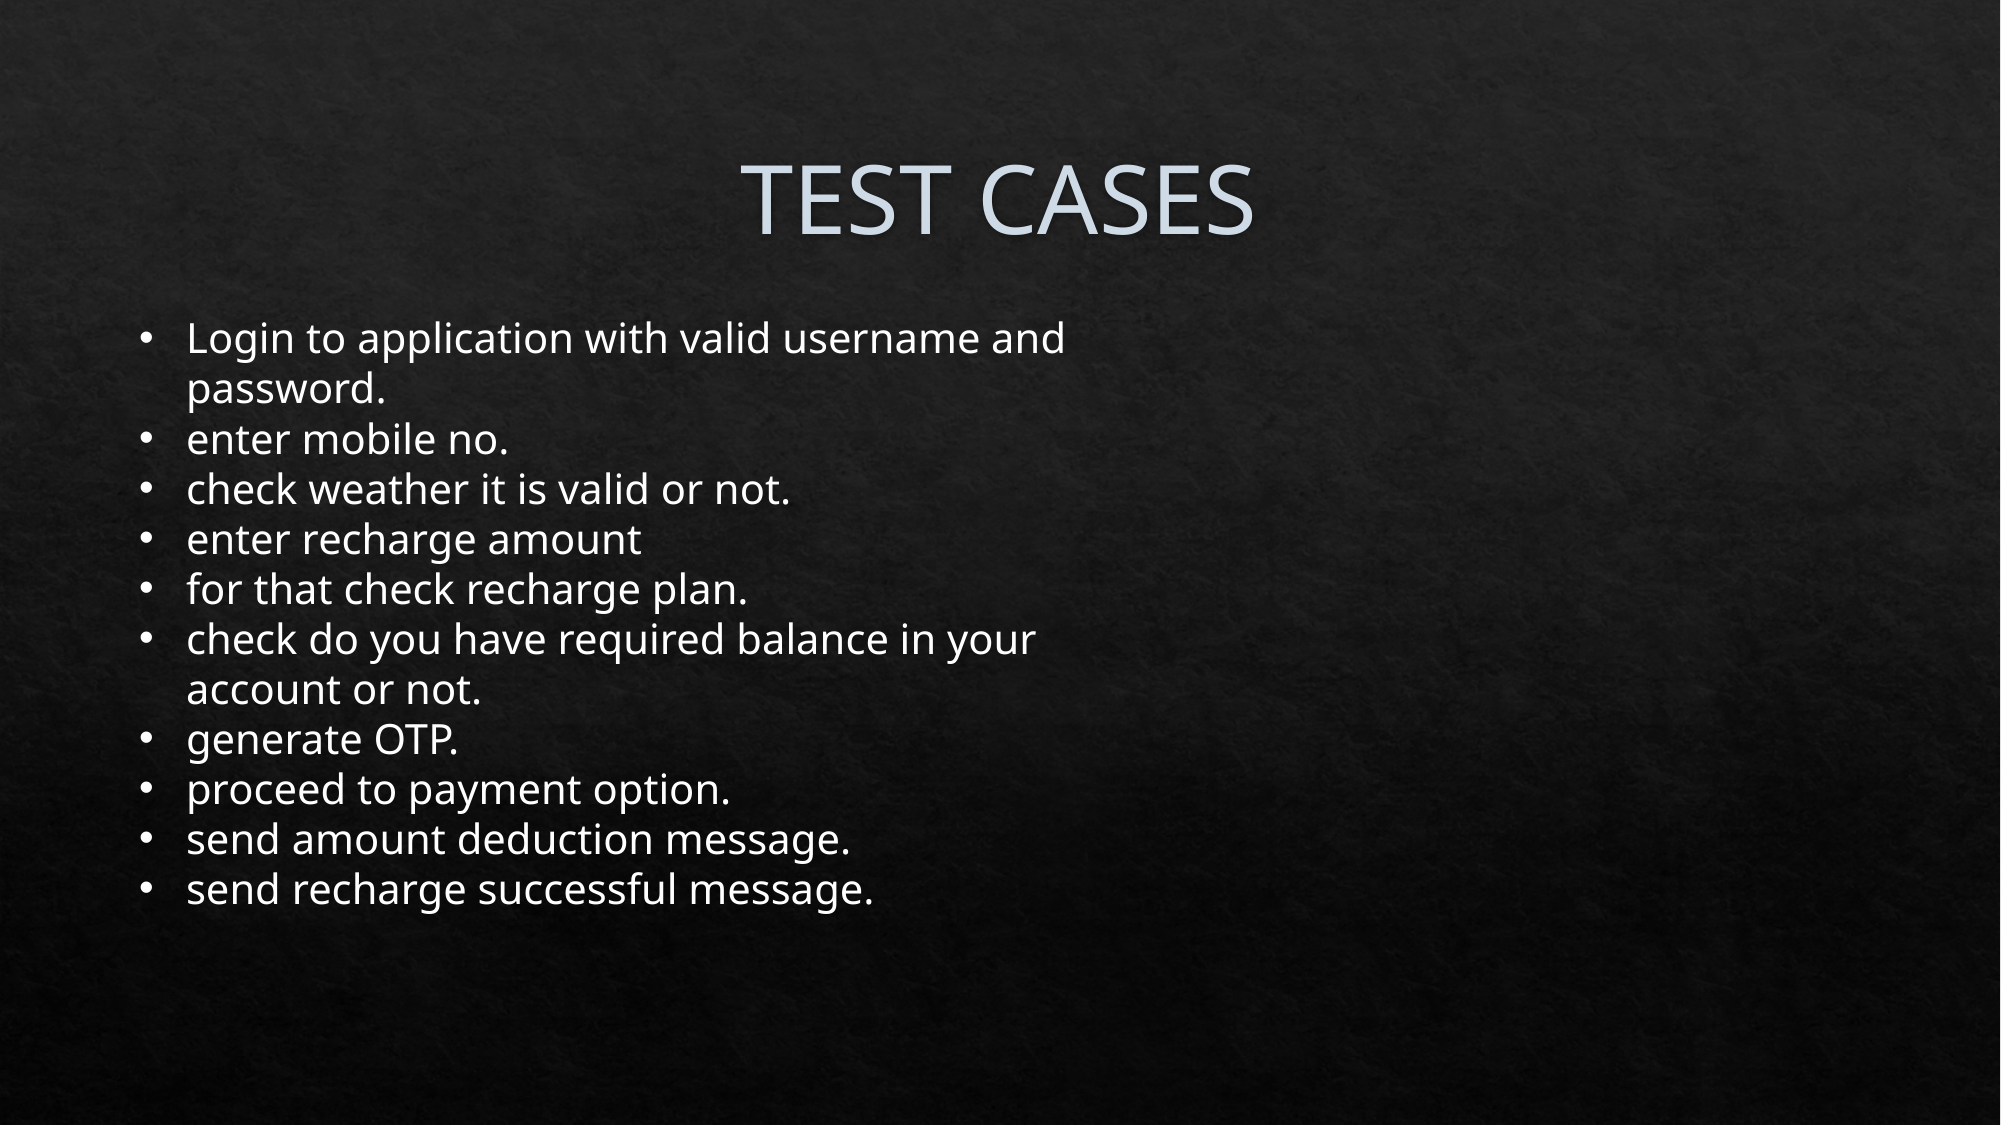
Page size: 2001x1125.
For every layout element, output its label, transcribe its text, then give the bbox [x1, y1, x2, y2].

text_box Login to application with valid username and password. enter mobile no. check weather it is valid or not. enter recharge amount for that check recharge plan. check do you have required balance in your account or not. generate OTP. proceed to payment option. send amount deduction message. send recharge successful message. [124, 304, 1134, 920]
title TEST CASES [149, 99, 1849, 307]
